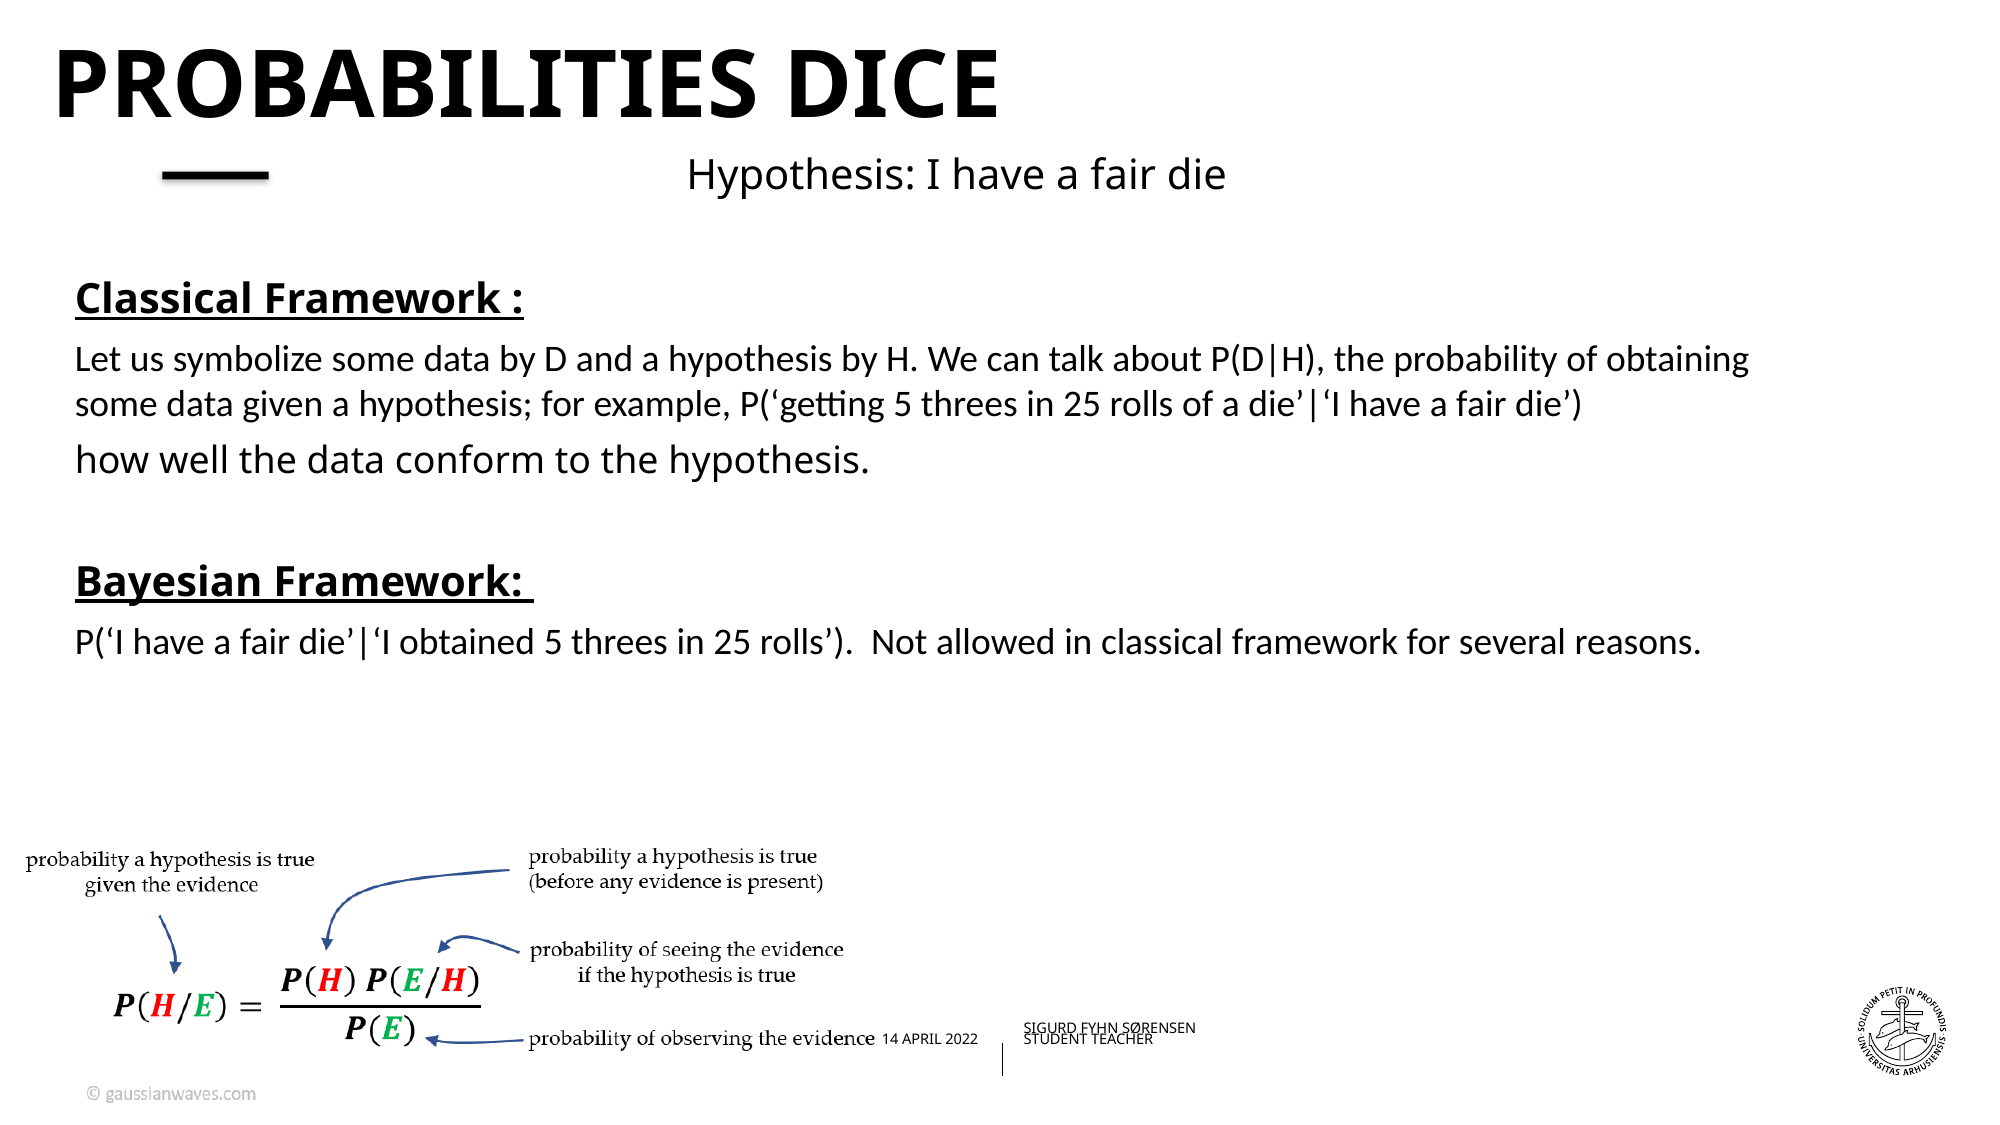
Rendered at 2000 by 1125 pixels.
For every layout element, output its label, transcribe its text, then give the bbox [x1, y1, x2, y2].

title Probabilities Dice [51, 37, 1948, 162]
picture [24, 843, 875, 1107]
